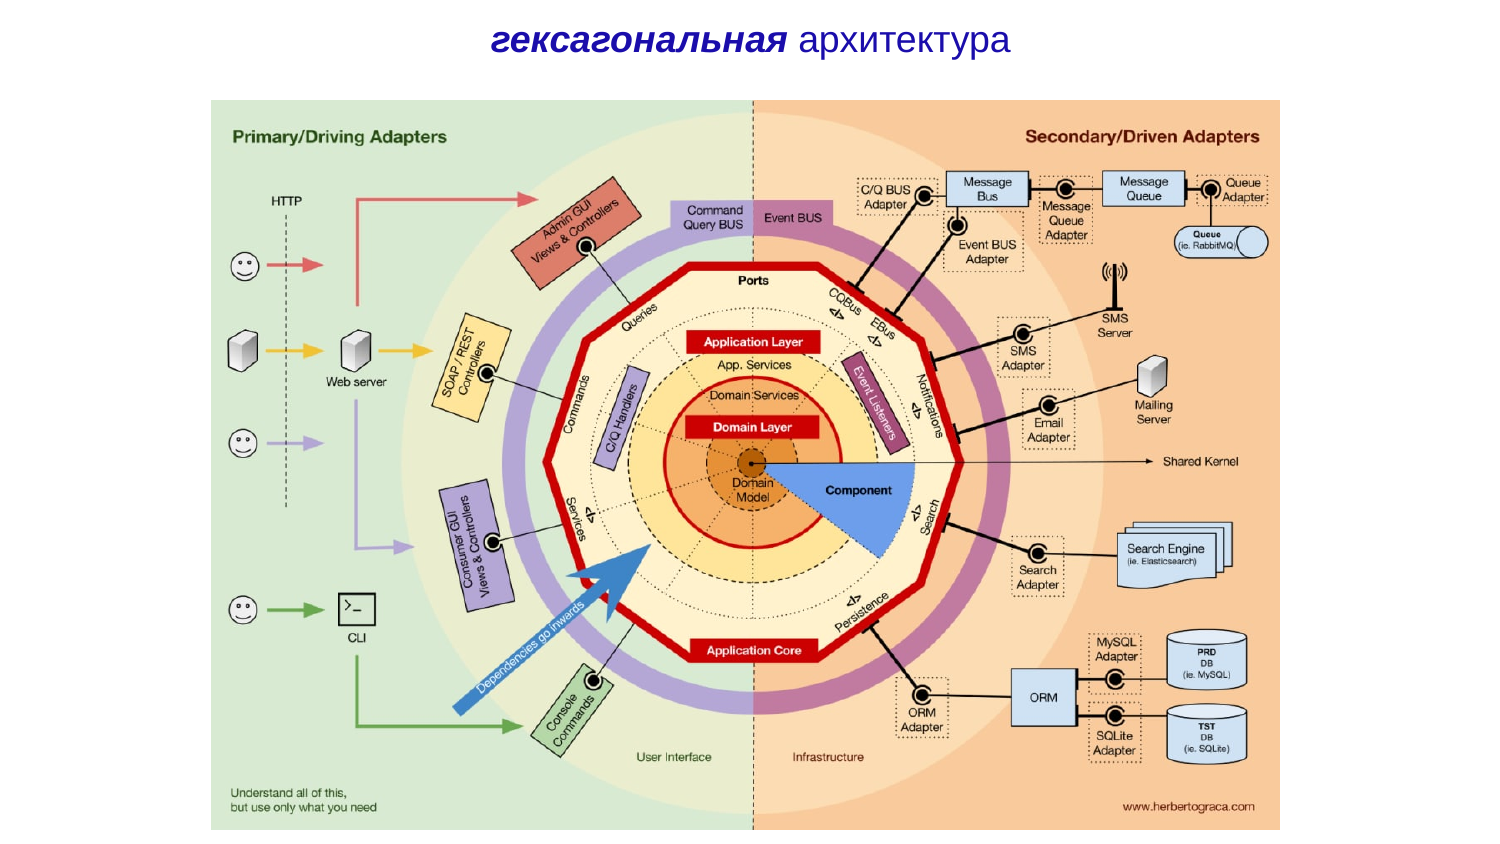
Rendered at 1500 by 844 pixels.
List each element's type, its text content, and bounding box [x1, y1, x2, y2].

picture [211, 100, 1280, 831]
text_box гексагональная архитектура [434, 0, 1057, 92]
